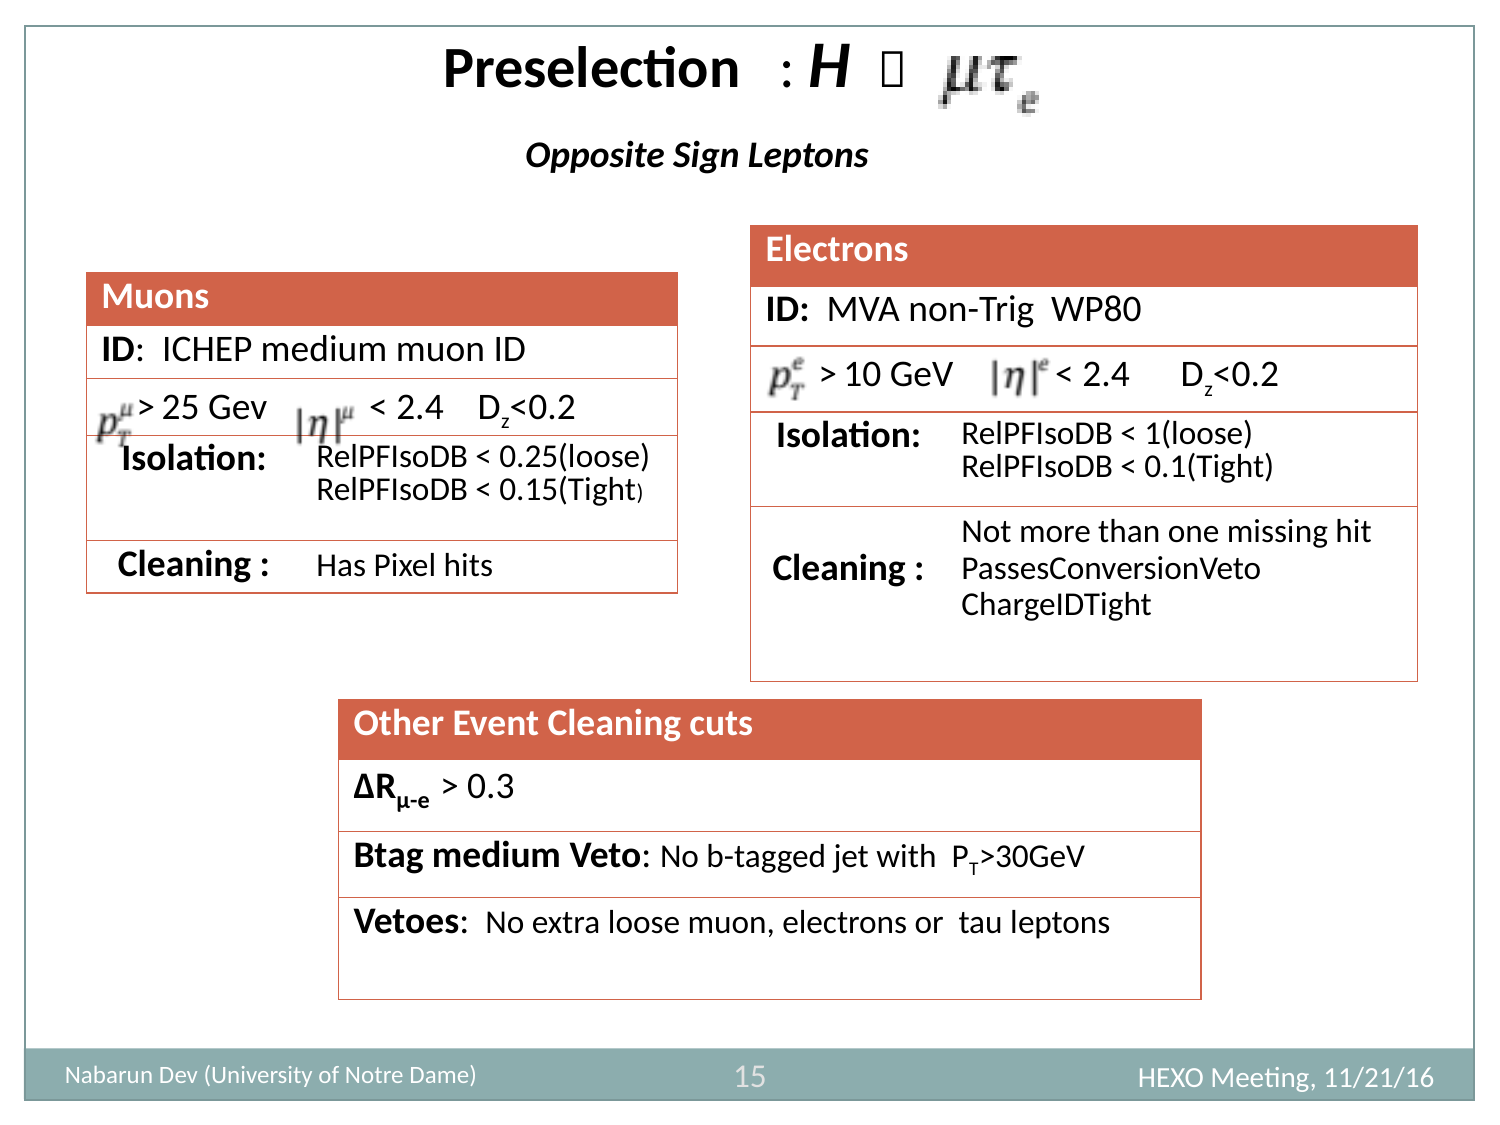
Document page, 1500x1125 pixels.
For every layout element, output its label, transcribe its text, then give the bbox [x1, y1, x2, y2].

table_cell Isolation: [751, 413, 947, 506]
table_header Other Event Cleaning cuts [339, 700, 1200, 759]
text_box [930, 8, 1045, 124]
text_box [91, 386, 139, 453]
table_cell Btag medium Veto: No b-tagged jet with PT>30GeV [339, 832, 1200, 897]
table_cell RelPFIsoDB < 0.25(loose) RelPFIsoDB < 0.15(Tight) [301, 436, 677, 540]
table_cell Cleaning : [751, 507, 947, 681]
table_cell Isolation: [87, 436, 301, 540]
table_cell RelPFIsoDB < 1(loose) RelPFIsoDB < 0.1(Tight) [947, 413, 1417, 506]
table_cell ID: ICHEP medium muon ID [87, 326, 677, 378]
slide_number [950, 1050, 1450, 1111]
text_box Opposite Sign Leptons [510, 122, 1041, 183]
table_cell >10 GeV < 2.4 Dz<0.2 [814, 347, 989, 411]
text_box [988, 344, 1052, 402]
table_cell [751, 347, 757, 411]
table_cell Vetoes: No extra loose muon, electrons or tau leptons [339, 898, 1200, 999]
table_cell Not more than one missing hit PassesConversionVeto ChargeIDTight [947, 507, 1417, 681]
table_cell Has Pixel hits [301, 541, 677, 592]
table_cell Cleaning : [87, 541, 301, 592]
table_header Electrons [751, 227, 1417, 285]
table_cell ΔRμ-e > 0.3 [339, 760, 1200, 831]
table_header Muons [87, 273, 677, 325]
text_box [763, 339, 808, 407]
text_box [292, 392, 362, 450]
slide_number 15 [699, 1037, 800, 1110]
table_cell >10 GeV < 2.4 Dz<0.2 [1050, 347, 1417, 411]
table_cell ID: MVA non-Trig WP80 [751, 287, 1417, 345]
footer Nabarun Dev (University of Notre Dame) [50, 1051, 638, 1112]
text_box Preselection : H  [428, 13, 924, 108]
table_cell >25 Gev < 2.4 Dz<0.2 [87, 379, 677, 435]
